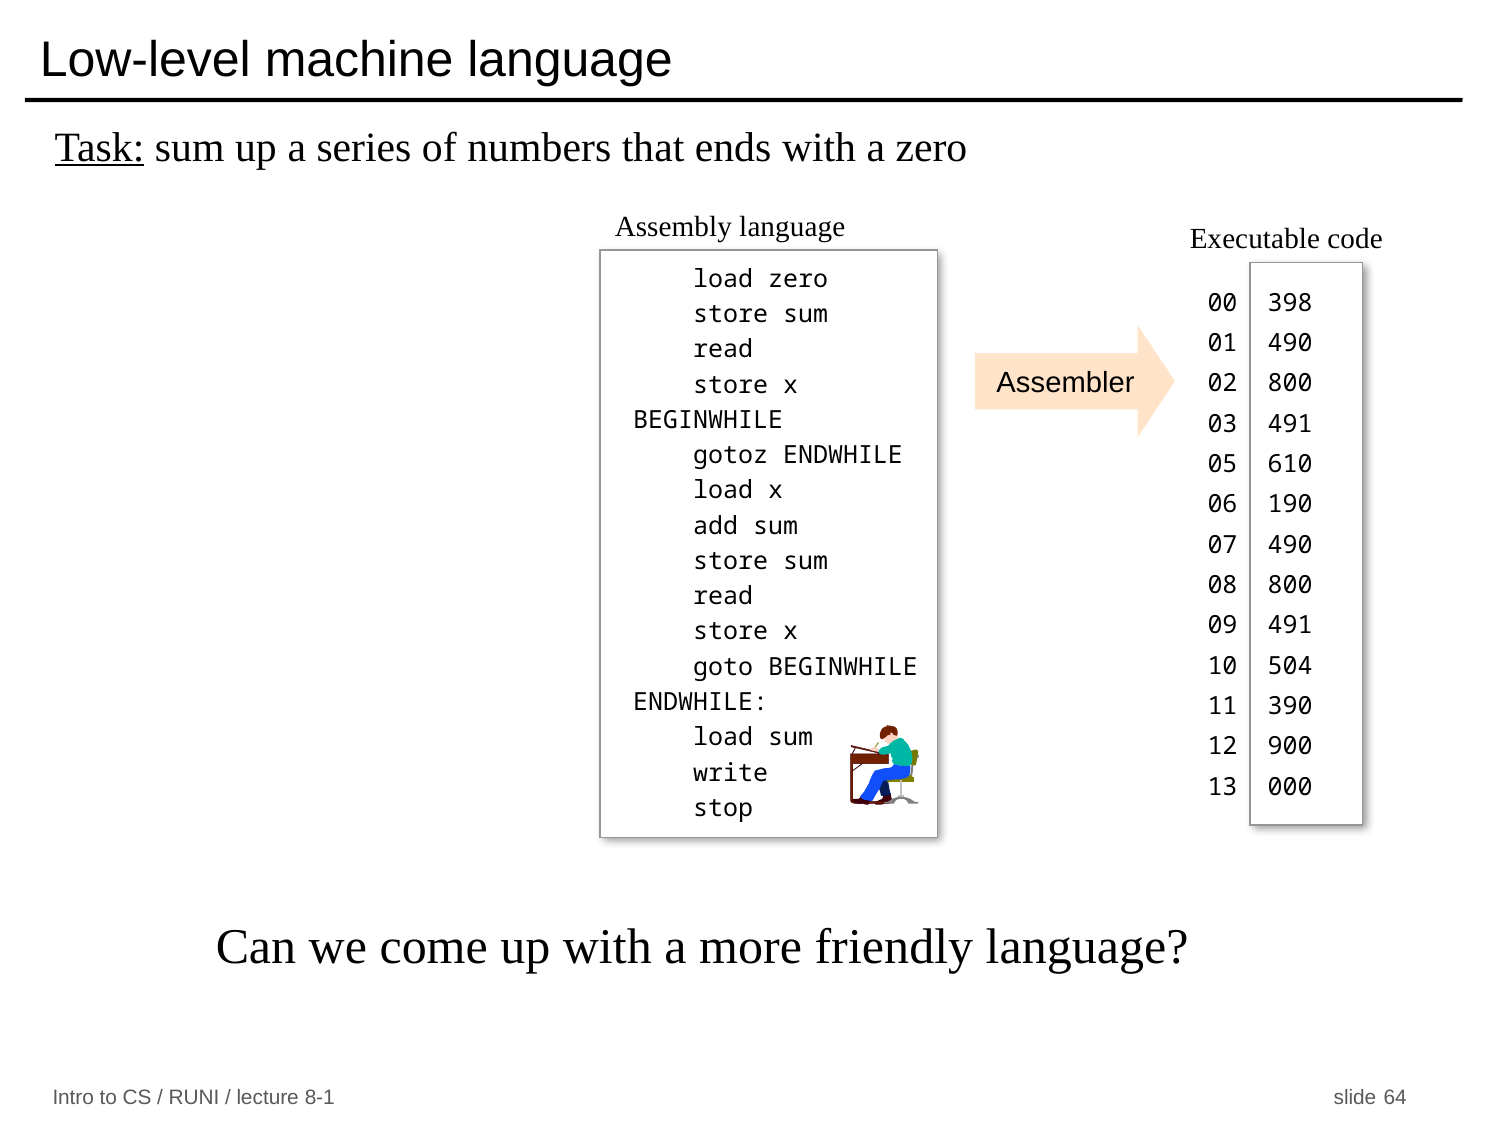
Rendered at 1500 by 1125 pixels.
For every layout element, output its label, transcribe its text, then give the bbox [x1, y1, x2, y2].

text_box Task: sum up a series of numbers that ends with a zero [37, 112, 1238, 163]
title Low-level machine language [24, 12, 1463, 100]
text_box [974, 212, 1438, 826]
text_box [599, 199, 963, 838]
text_box Can we come up with a more friendly language? [156, 905, 1382, 986]
